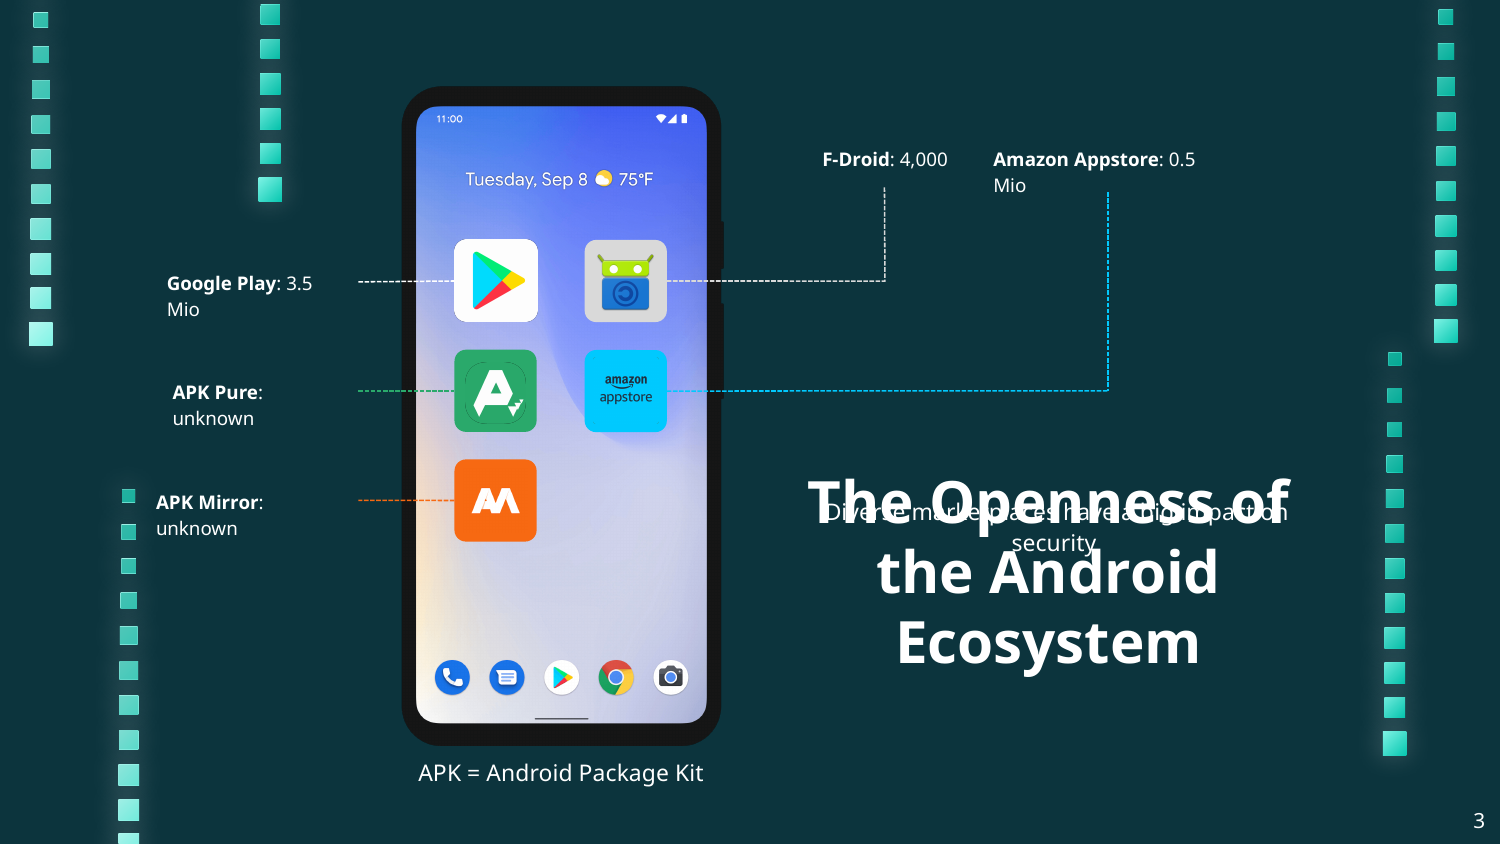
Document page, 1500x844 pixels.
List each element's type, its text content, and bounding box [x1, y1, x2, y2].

title The Openness of the Android Ecosystem [753, 579, 1344, 691]
subtitle Diverse marketplaces have a big impact on security [759, 478, 1349, 620]
text_box Google Play: 3.5 Mio [151, 253, 359, 311]
text_box APK Pure: unknown [157, 362, 359, 419]
text_box APK Mirror: unknown [140, 472, 359, 529]
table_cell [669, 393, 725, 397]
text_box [399, 83, 725, 747]
text_box APK = Android Package Kit [266, 738, 856, 811]
text_box 3 [1408, 789, 1500, 844]
text_box Amazon Appstore: 0.5 Mio [978, 129, 1238, 186]
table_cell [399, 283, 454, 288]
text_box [258, 0, 283, 202]
text_box F-Droid: 4,000 [755, 129, 1015, 187]
